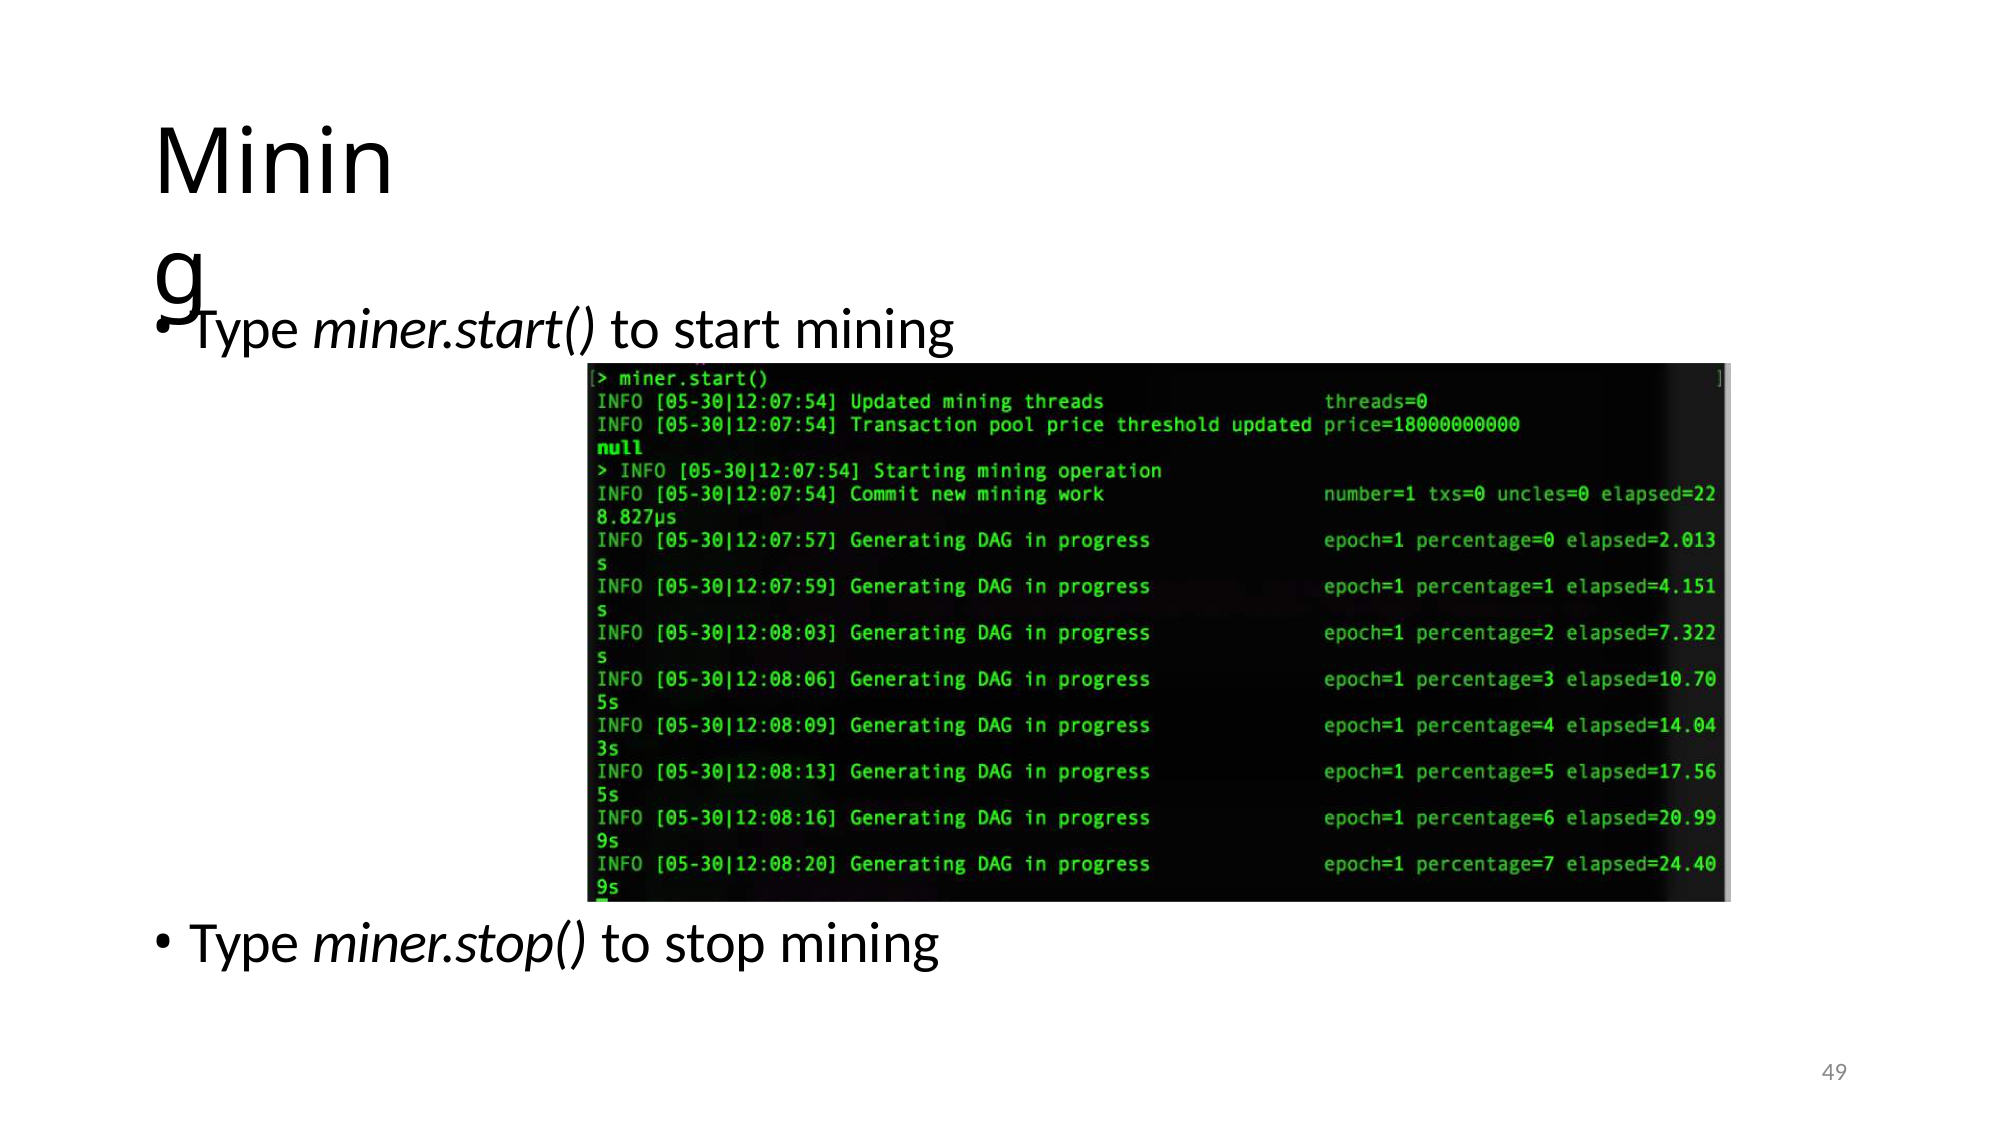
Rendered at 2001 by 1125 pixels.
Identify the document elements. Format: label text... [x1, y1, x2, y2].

slide_number 49 [1815, 1054, 1854, 1125]
picture [586, 363, 1732, 902]
text_box Type miner.start() to start mining [150, 288, 971, 361]
title Mining [150, 100, 411, 288]
text_box Type miner.stop() to stop mining [150, 902, 955, 975]
